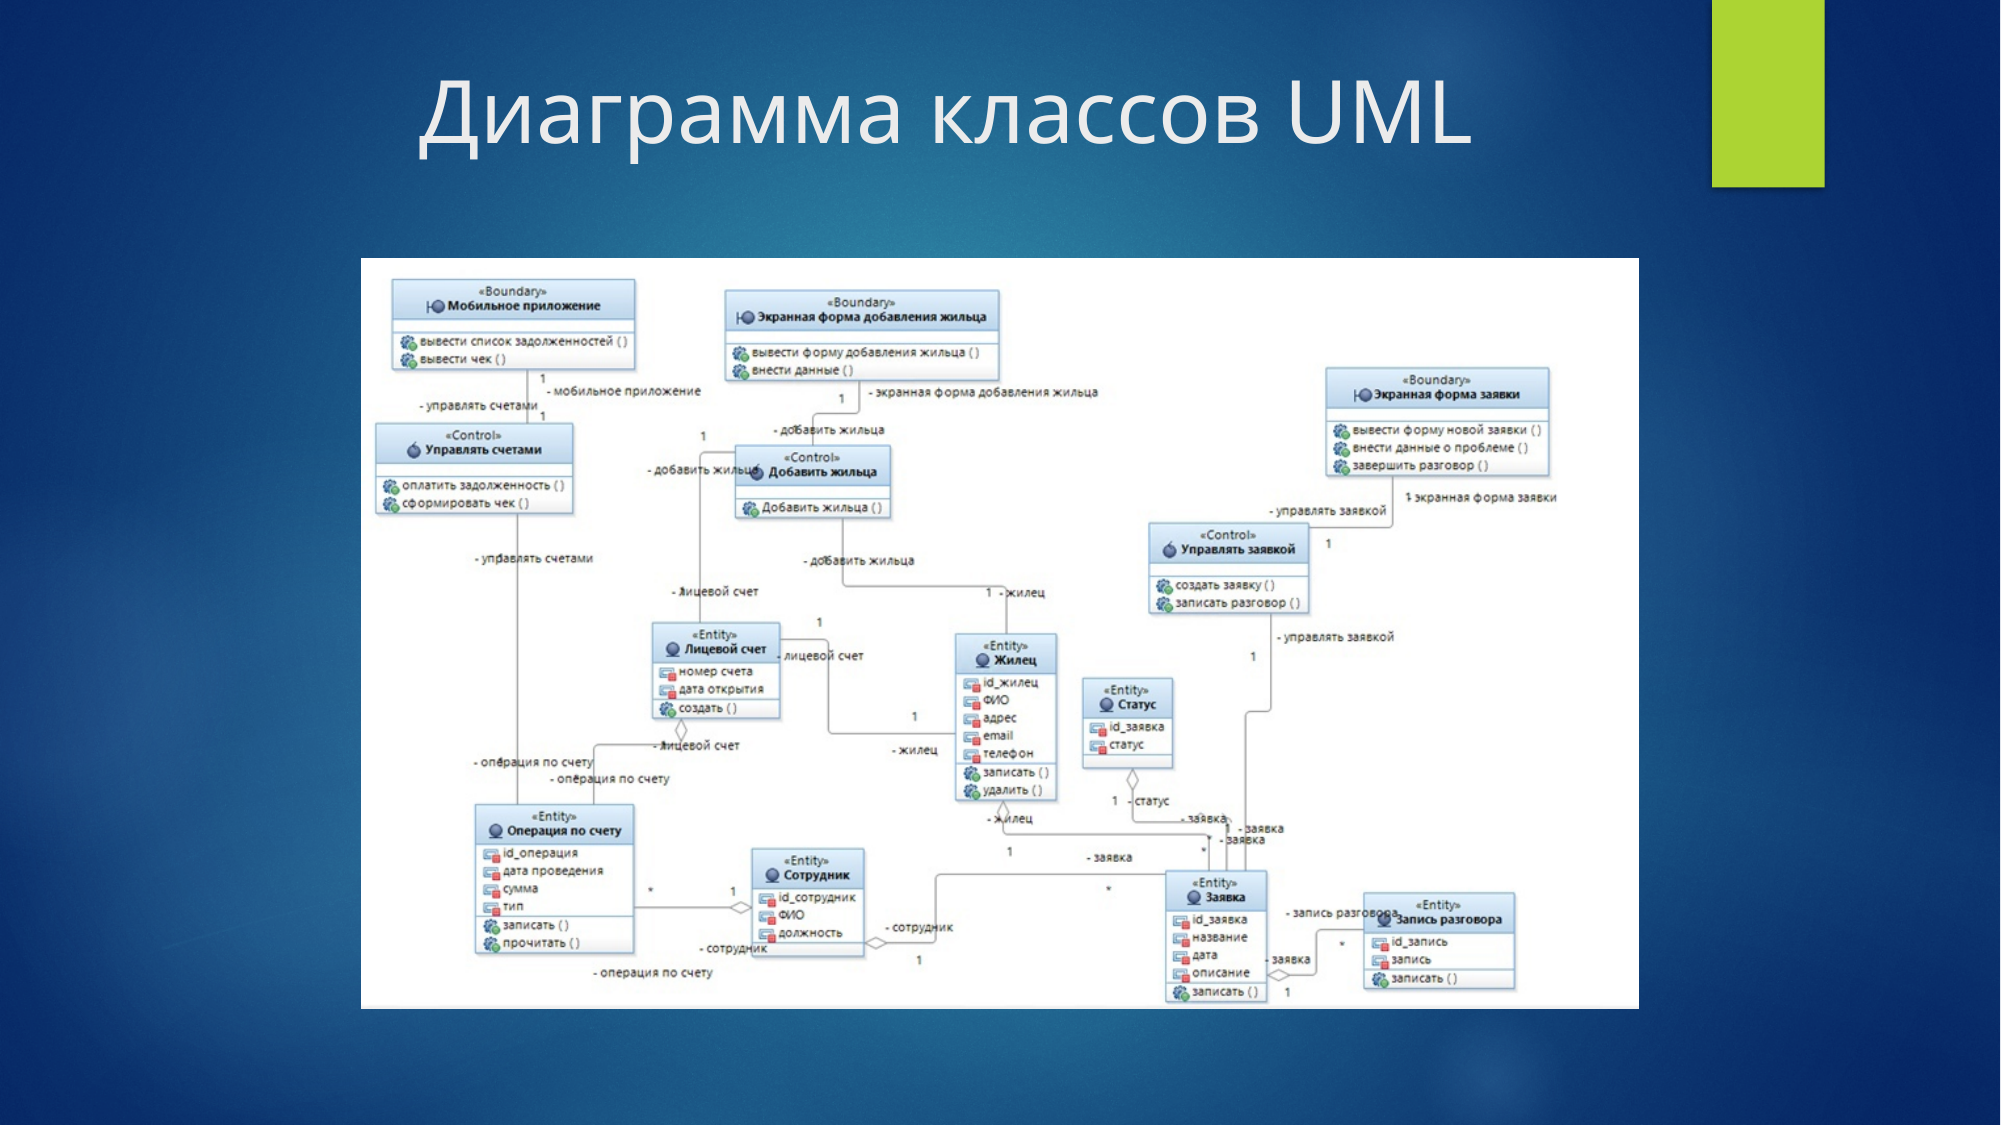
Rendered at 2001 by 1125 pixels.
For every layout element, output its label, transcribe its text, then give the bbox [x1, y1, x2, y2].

title Диаграмма классов UML [404, 48, 1596, 257]
picture [0, 0, 2001, 1125]
